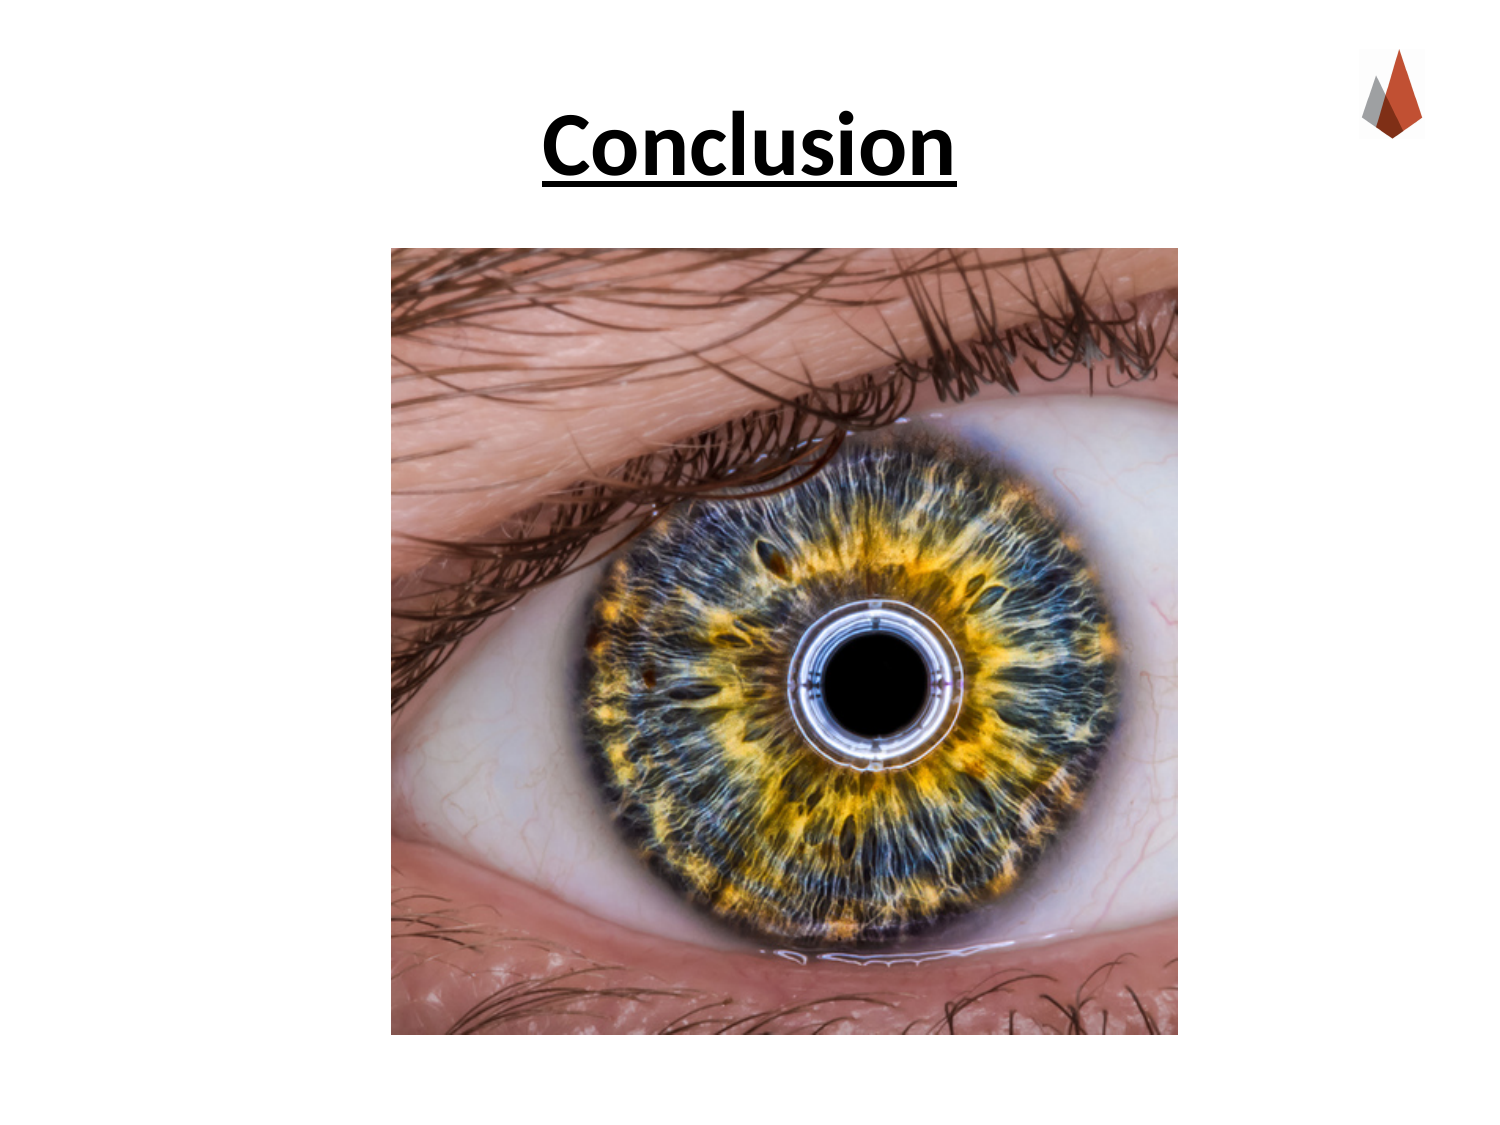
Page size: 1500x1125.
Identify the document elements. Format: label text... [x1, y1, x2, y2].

title Conclusion [75, 45, 1425, 233]
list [391, 200, 1179, 1083]
